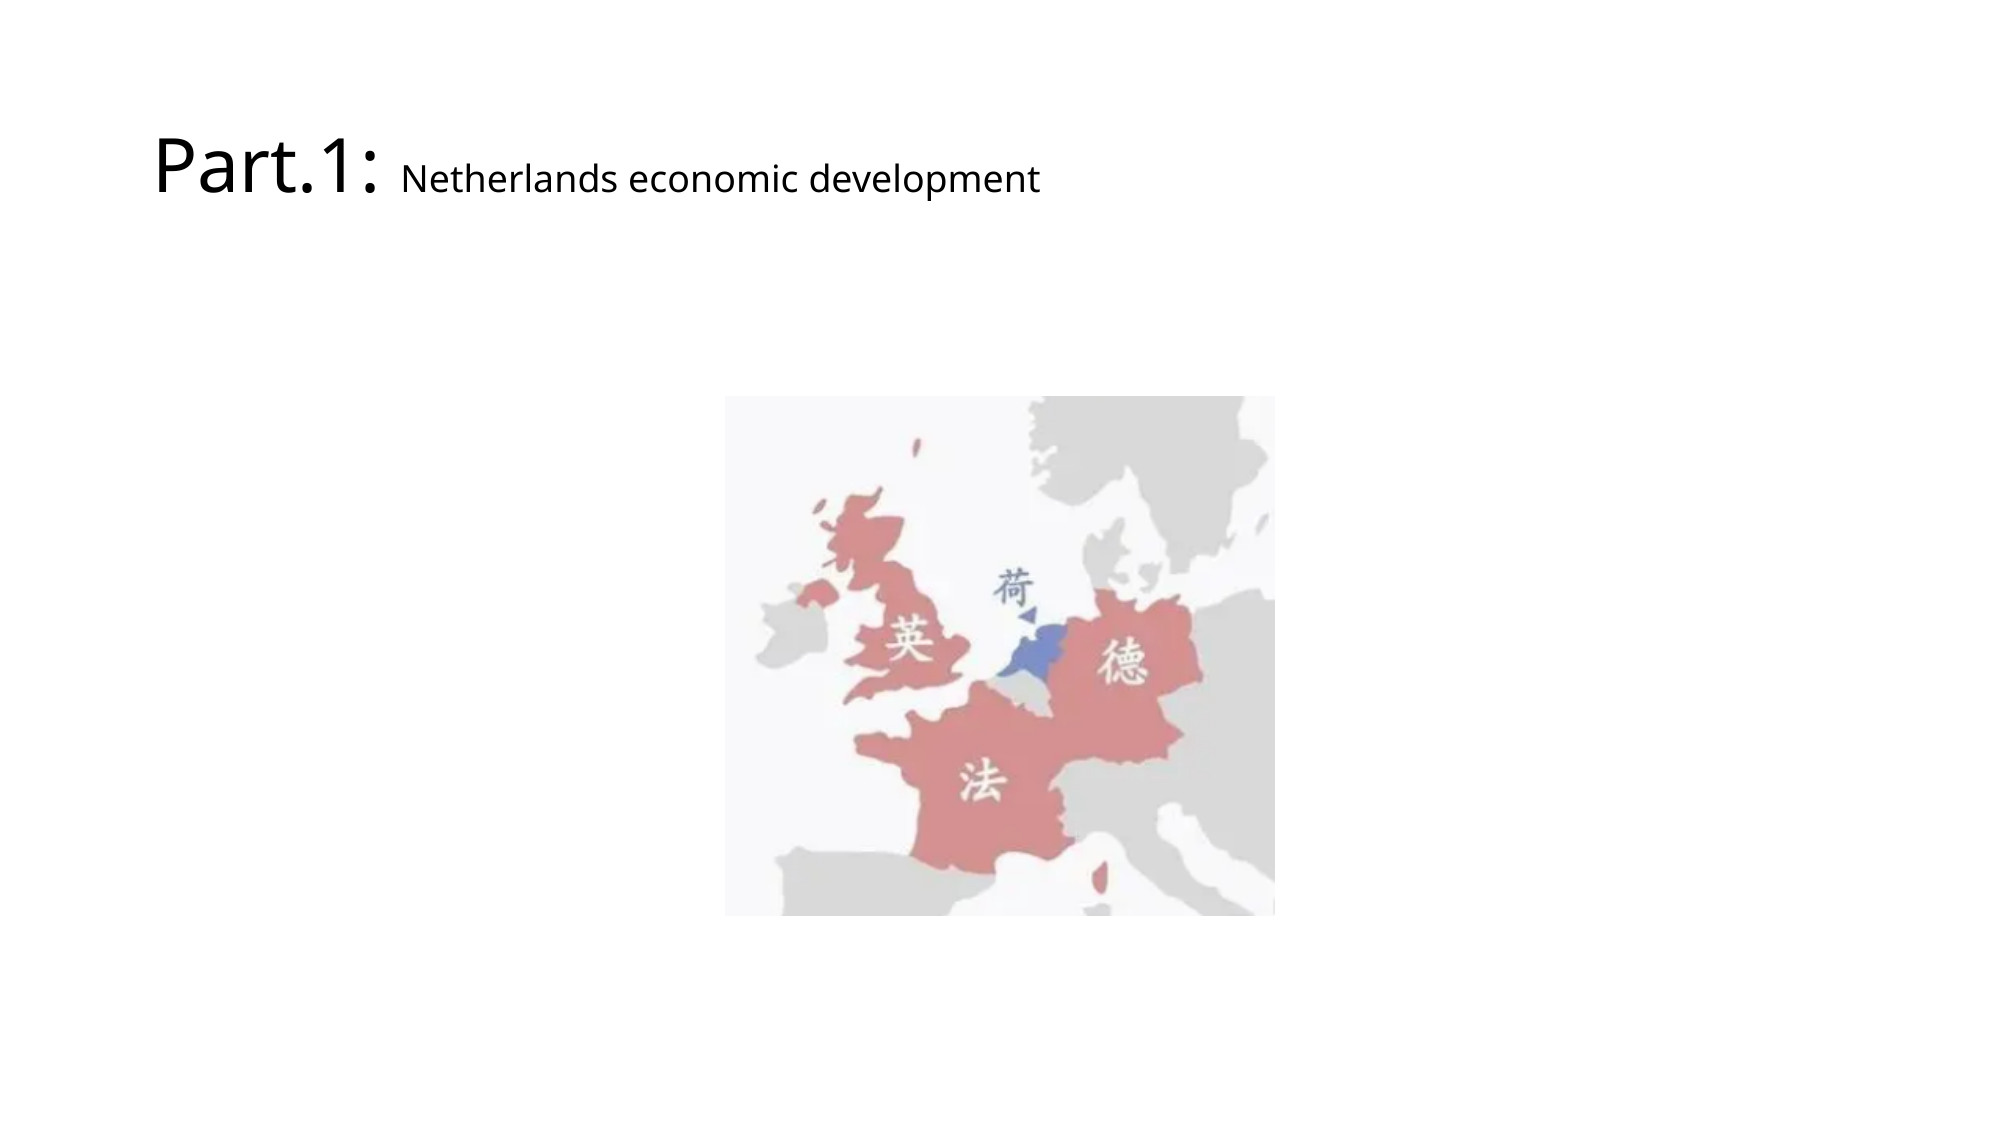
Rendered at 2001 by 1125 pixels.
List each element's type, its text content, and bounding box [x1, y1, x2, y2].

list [725, 396, 1275, 916]
title Part.1: Netherlands economic development [137, 59, 1863, 278]
